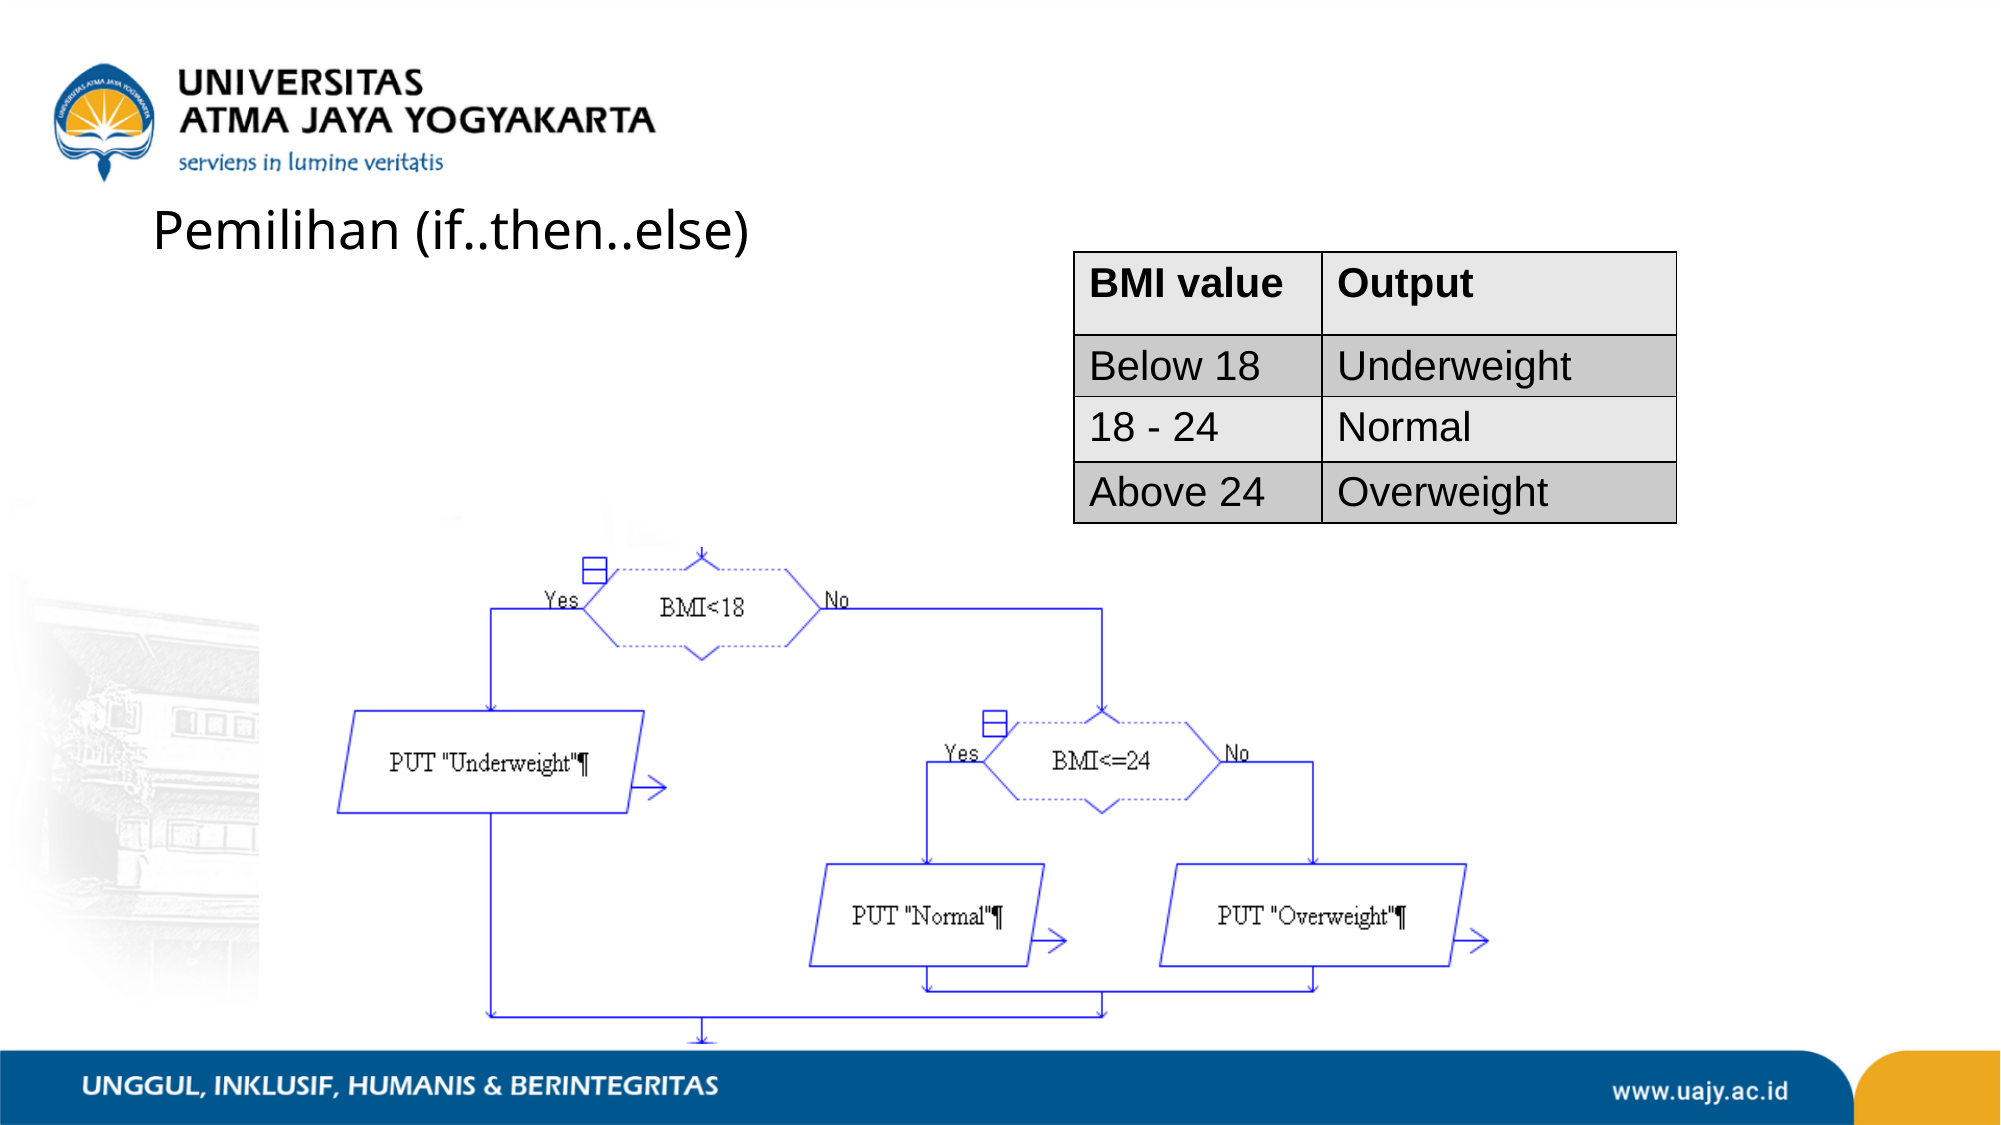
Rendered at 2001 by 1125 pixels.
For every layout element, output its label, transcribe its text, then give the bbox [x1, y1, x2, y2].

table_cell Normal [1323, 397, 1676, 461]
table_header BMI value [1075, 253, 1321, 334]
table_cell 18 - 24 [1075, 397, 1321, 461]
title Pemilihan (if..then..else) [137, 189, 1863, 271]
table_cell Above 24 [1075, 463, 1321, 522]
picture [0, 0, 2001, 1125]
table_cell Overweight [1323, 463, 1676, 522]
table_cell Below 18 [1075, 336, 1321, 396]
table_cell Underweight [1323, 336, 1676, 396]
table_header Output [1323, 253, 1676, 334]
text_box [258, 547, 1536, 1044]
